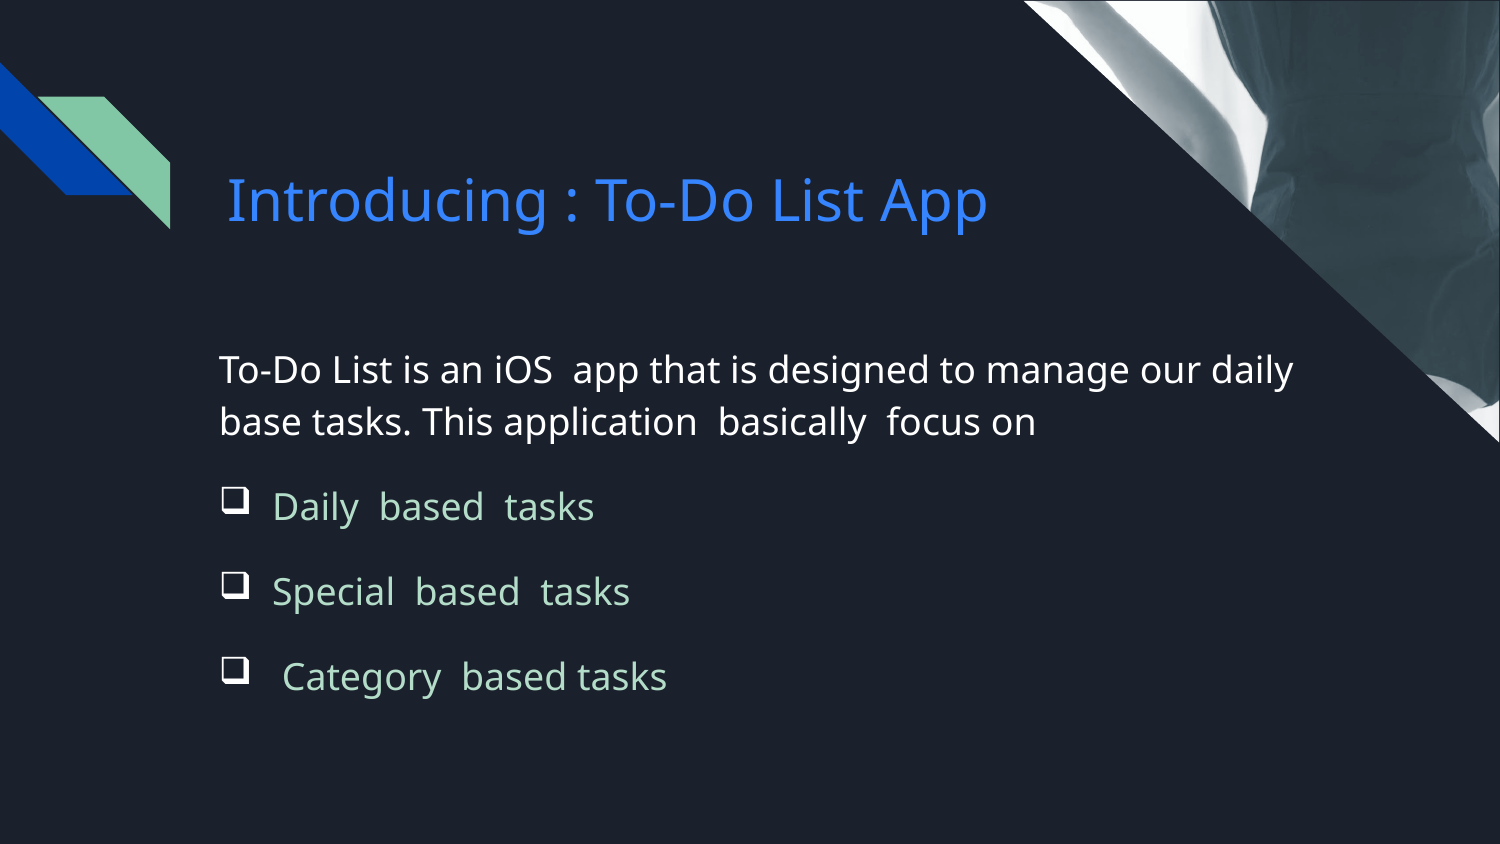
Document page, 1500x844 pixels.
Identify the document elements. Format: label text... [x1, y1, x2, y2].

title Introducing : To-Do List App [212, 138, 1018, 237]
list To-Do List is an iOS app that is designed to manage our daily base tasks. This application basically focus on Daily based tasks Special based tasks Category based tasks [203, 324, 1346, 771]
picture [1023, 0, 1500, 443]
